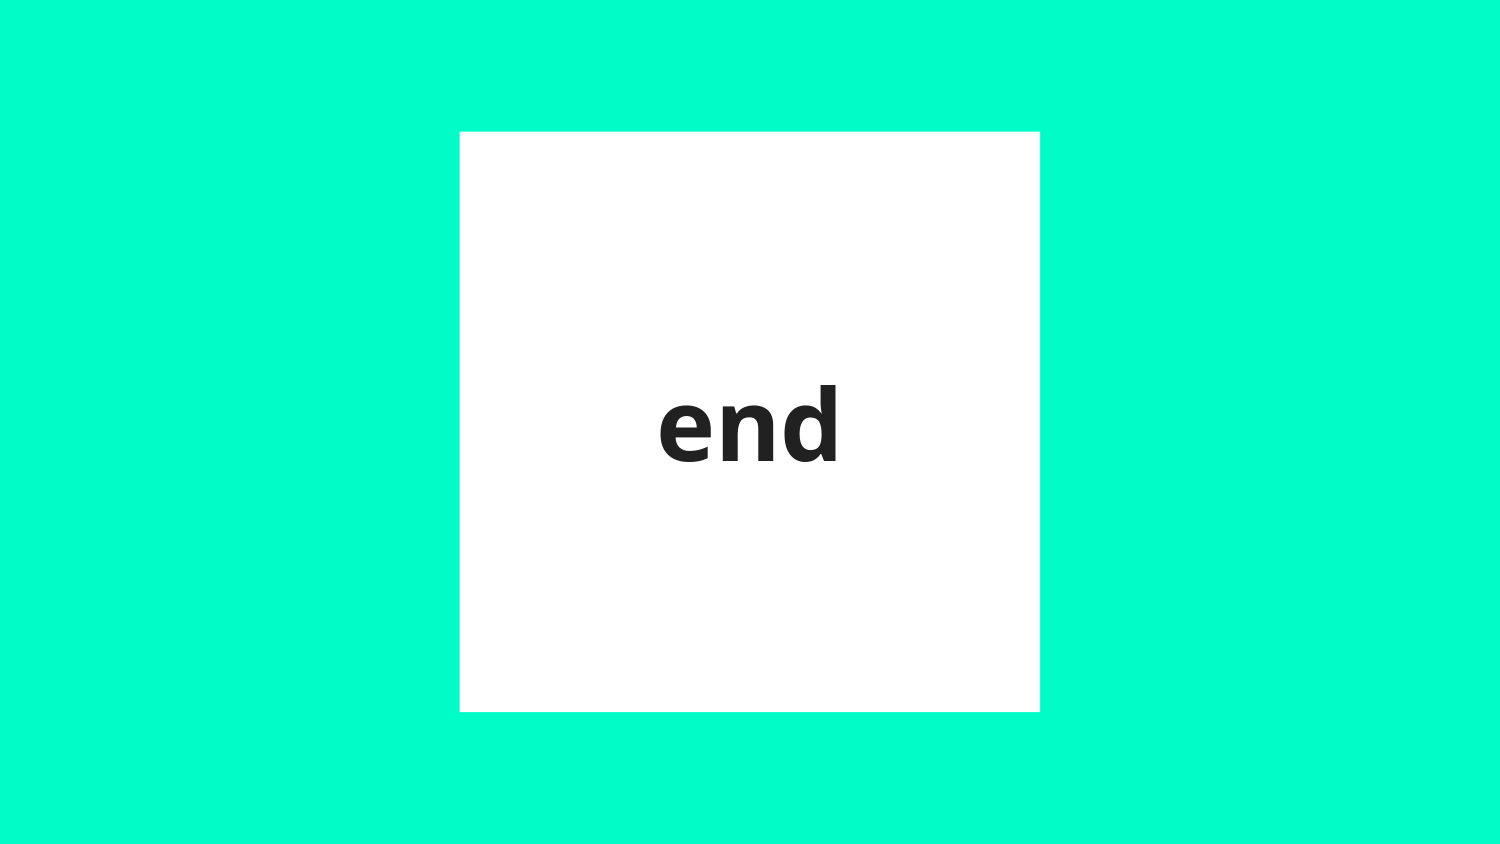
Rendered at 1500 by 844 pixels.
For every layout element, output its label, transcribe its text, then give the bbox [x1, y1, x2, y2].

title end [459, 131, 1041, 713]
